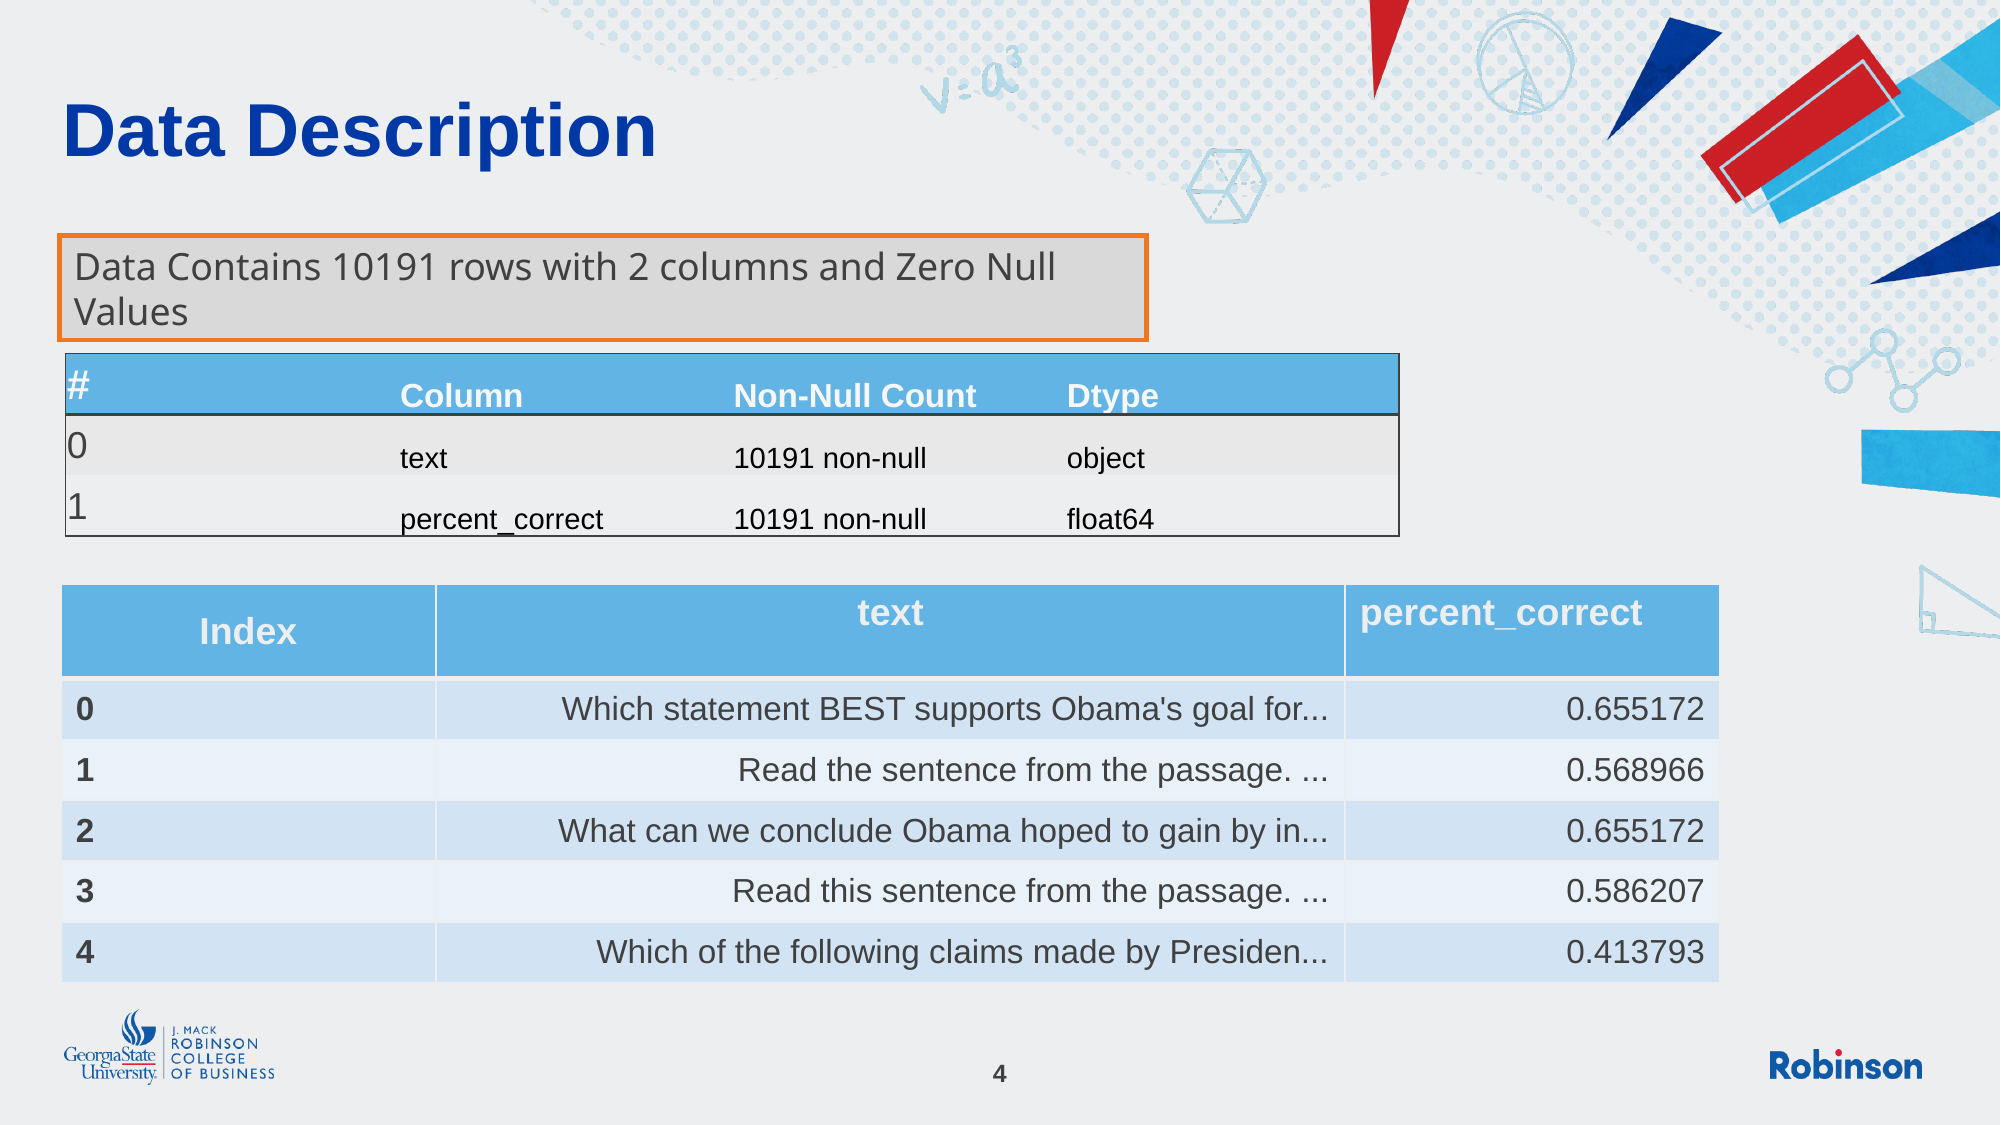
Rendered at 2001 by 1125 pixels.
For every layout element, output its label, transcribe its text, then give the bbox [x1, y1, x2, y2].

text_box [90, 341, 1091, 353]
table_header percent_correct [1346, 585, 1719, 676]
table_cell 0.655172 [1346, 681, 1719, 739]
table_cell 0 [62, 681, 435, 739]
table_cell 2 [62, 801, 435, 860]
table_header Index [62, 585, 435, 676]
table_header Non-Null Count [732, 354, 1066, 413]
table_header # [66, 354, 399, 413]
table_cell Which statement BEST supports Obama's goal for... [437, 681, 1344, 739]
table_cell Read the sentence from the passage. ... [437, 740, 1344, 799]
table_cell What can we conclude Obama hoped to gain by in... [437, 801, 1344, 860]
table_cell percent_correct [399, 475, 732, 535]
slide_number 4 [774, 1042, 1225, 1103]
table_cell 0.655172 [1346, 801, 1719, 860]
table_cell 0.413793 [1346, 923, 1719, 982]
table_cell 4 [62, 923, 435, 982]
title Data Description [62, 91, 1938, 173]
picture [0, 0, 2000, 1125]
table_header text [437, 585, 1344, 676]
table_cell 0.568966 [1346, 740, 1719, 799]
table_header Dtype [1066, 354, 1398, 413]
table_cell 1 [66, 475, 399, 535]
table_header Column [399, 354, 732, 413]
table_cell 10191 non-null [732, 416, 1066, 475]
table_cell text [399, 416, 732, 475]
table_cell float64 [1066, 475, 1398, 535]
table_cell object [1066, 416, 1398, 475]
table_cell 0 [66, 416, 399, 475]
table_cell Which of the following claims made by Presiden... [437, 923, 1344, 982]
text_box Data Contains 10191 rows with 2 columns and Zero Null Values [58, 234, 1148, 341]
table_cell 10191 non-null [732, 475, 1066, 535]
table_cell Read this sentence from the passage. ... [437, 862, 1344, 921]
table_cell 0.586207 [1346, 862, 1719, 921]
table_cell 3 [62, 862, 435, 921]
table_cell 1 [62, 740, 435, 799]
